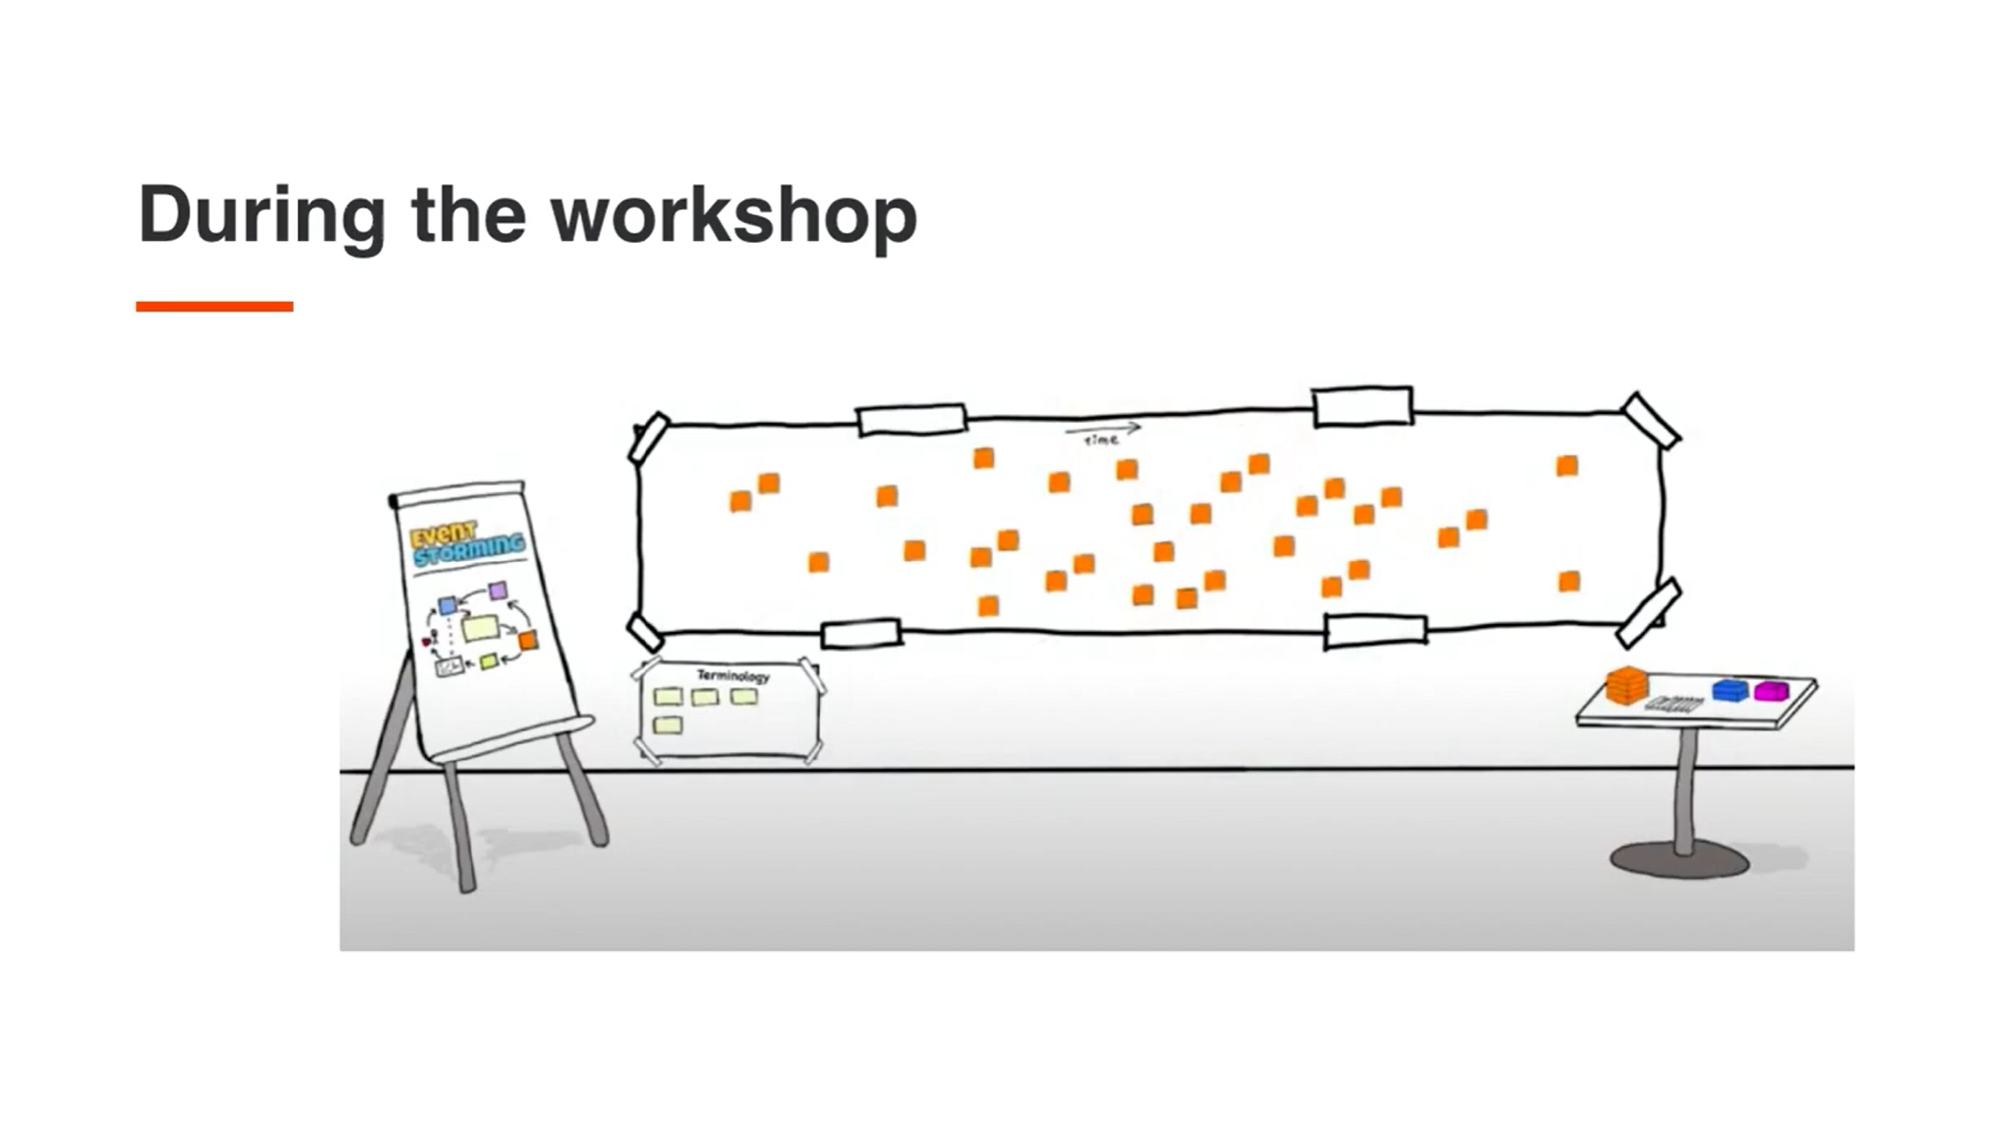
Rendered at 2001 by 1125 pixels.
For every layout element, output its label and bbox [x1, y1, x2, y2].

picture [124, 165, 1863, 959]
